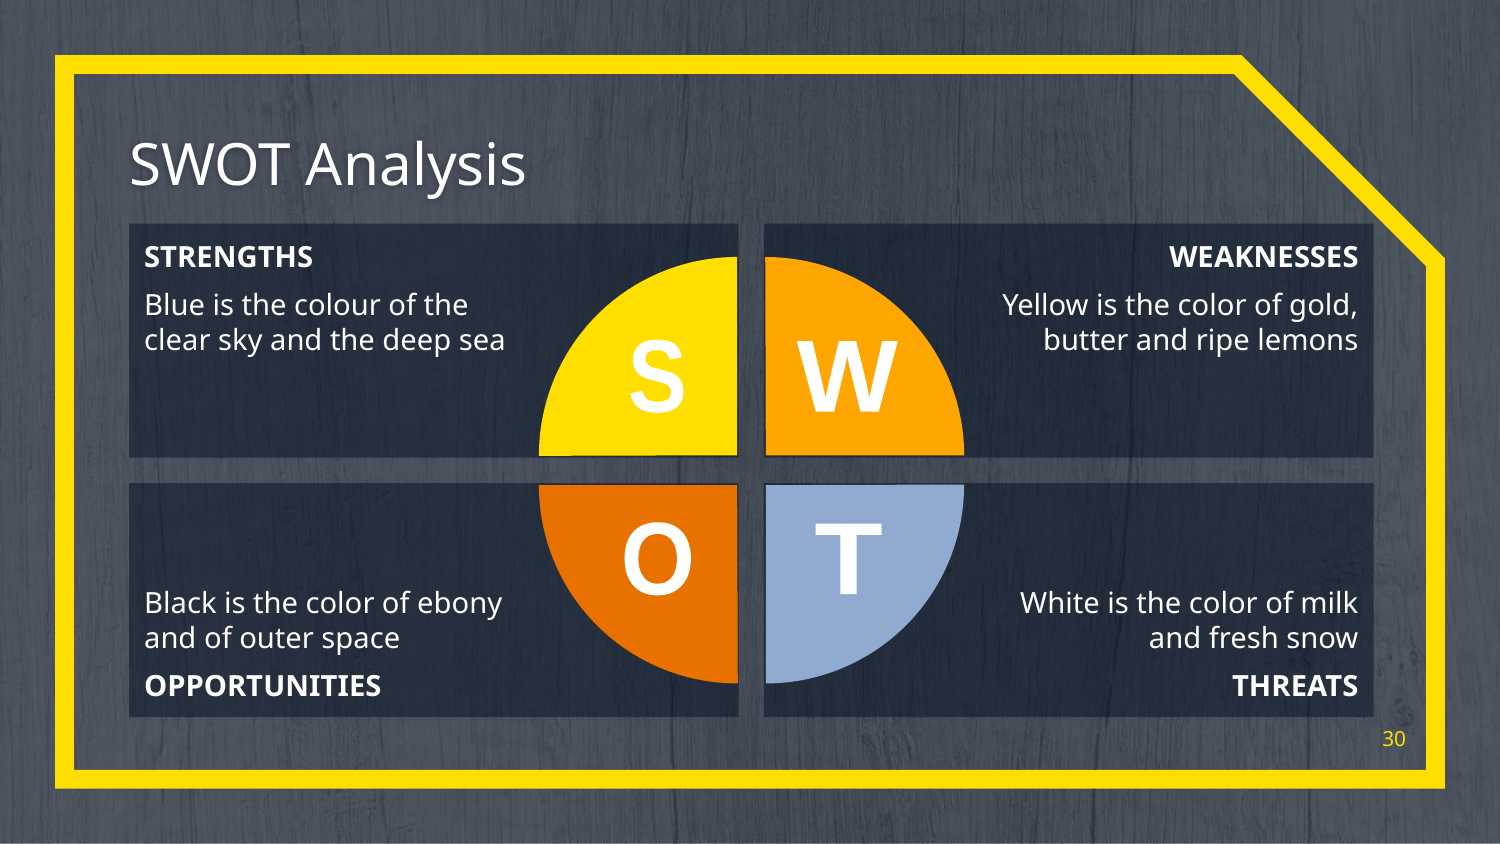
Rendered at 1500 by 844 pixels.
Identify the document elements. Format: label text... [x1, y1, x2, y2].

slide_number 30 [1366, 711, 1406, 755]
picture [0, 0, 1500, 844]
text_box [538, 485, 738, 684]
title SWOT Analysis [129, 117, 1232, 197]
text_box STRENGTHS Blue is the colour of the clear sky and the deep sea [129, 223, 739, 458]
text_box [765, 484, 965, 684]
text_box WEAKNESSES Yellow is the color of gold, butter and ripe lemons [763, 223, 1374, 458]
text_box Black is the color of ebony and of outer space OPPORTUNITIES [129, 483, 739, 718]
text_box White is the color of milk and fresh snow THREATS [763, 483, 1374, 718]
text_box [538, 256, 738, 456]
text_box [765, 257, 965, 456]
